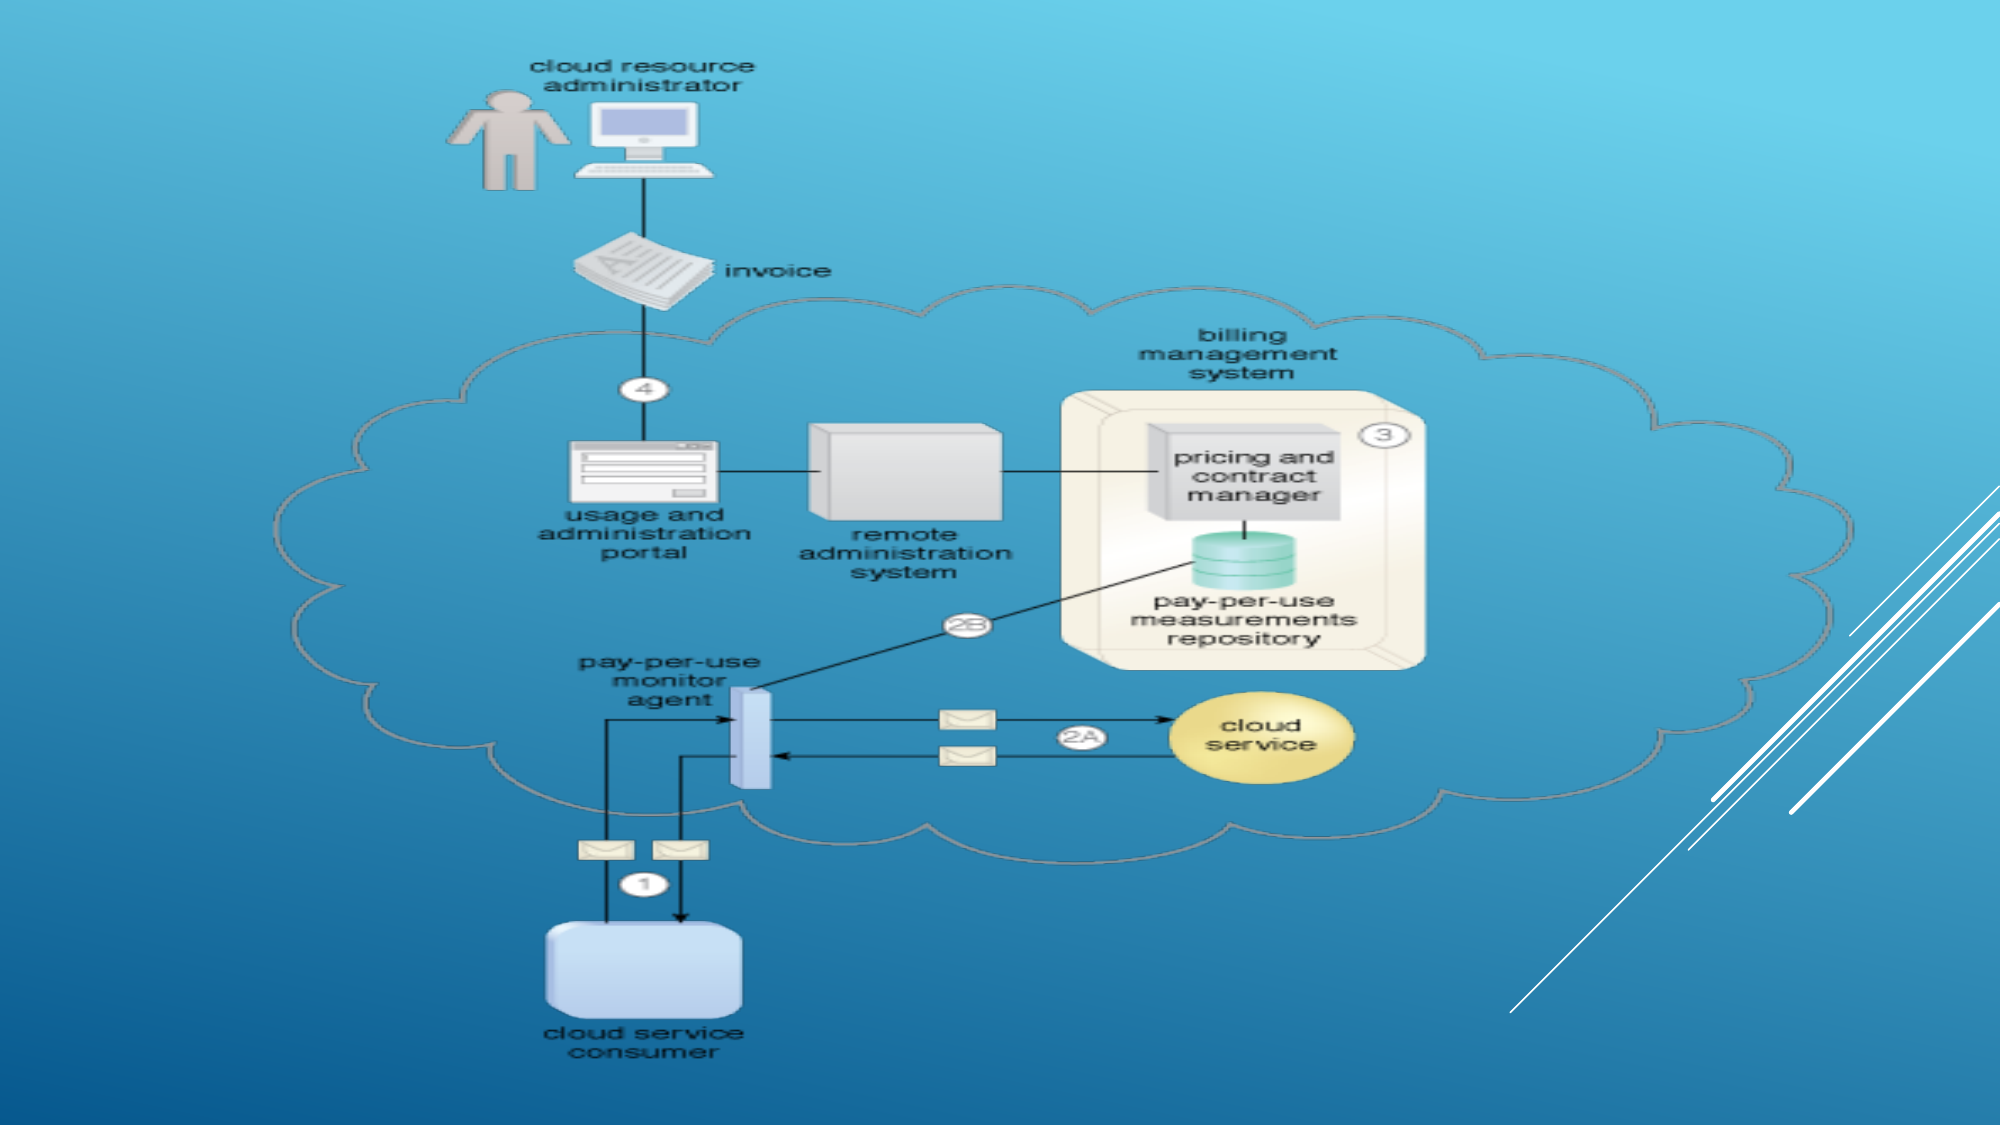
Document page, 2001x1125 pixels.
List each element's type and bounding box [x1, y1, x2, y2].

picture [271, 58, 1858, 1067]
